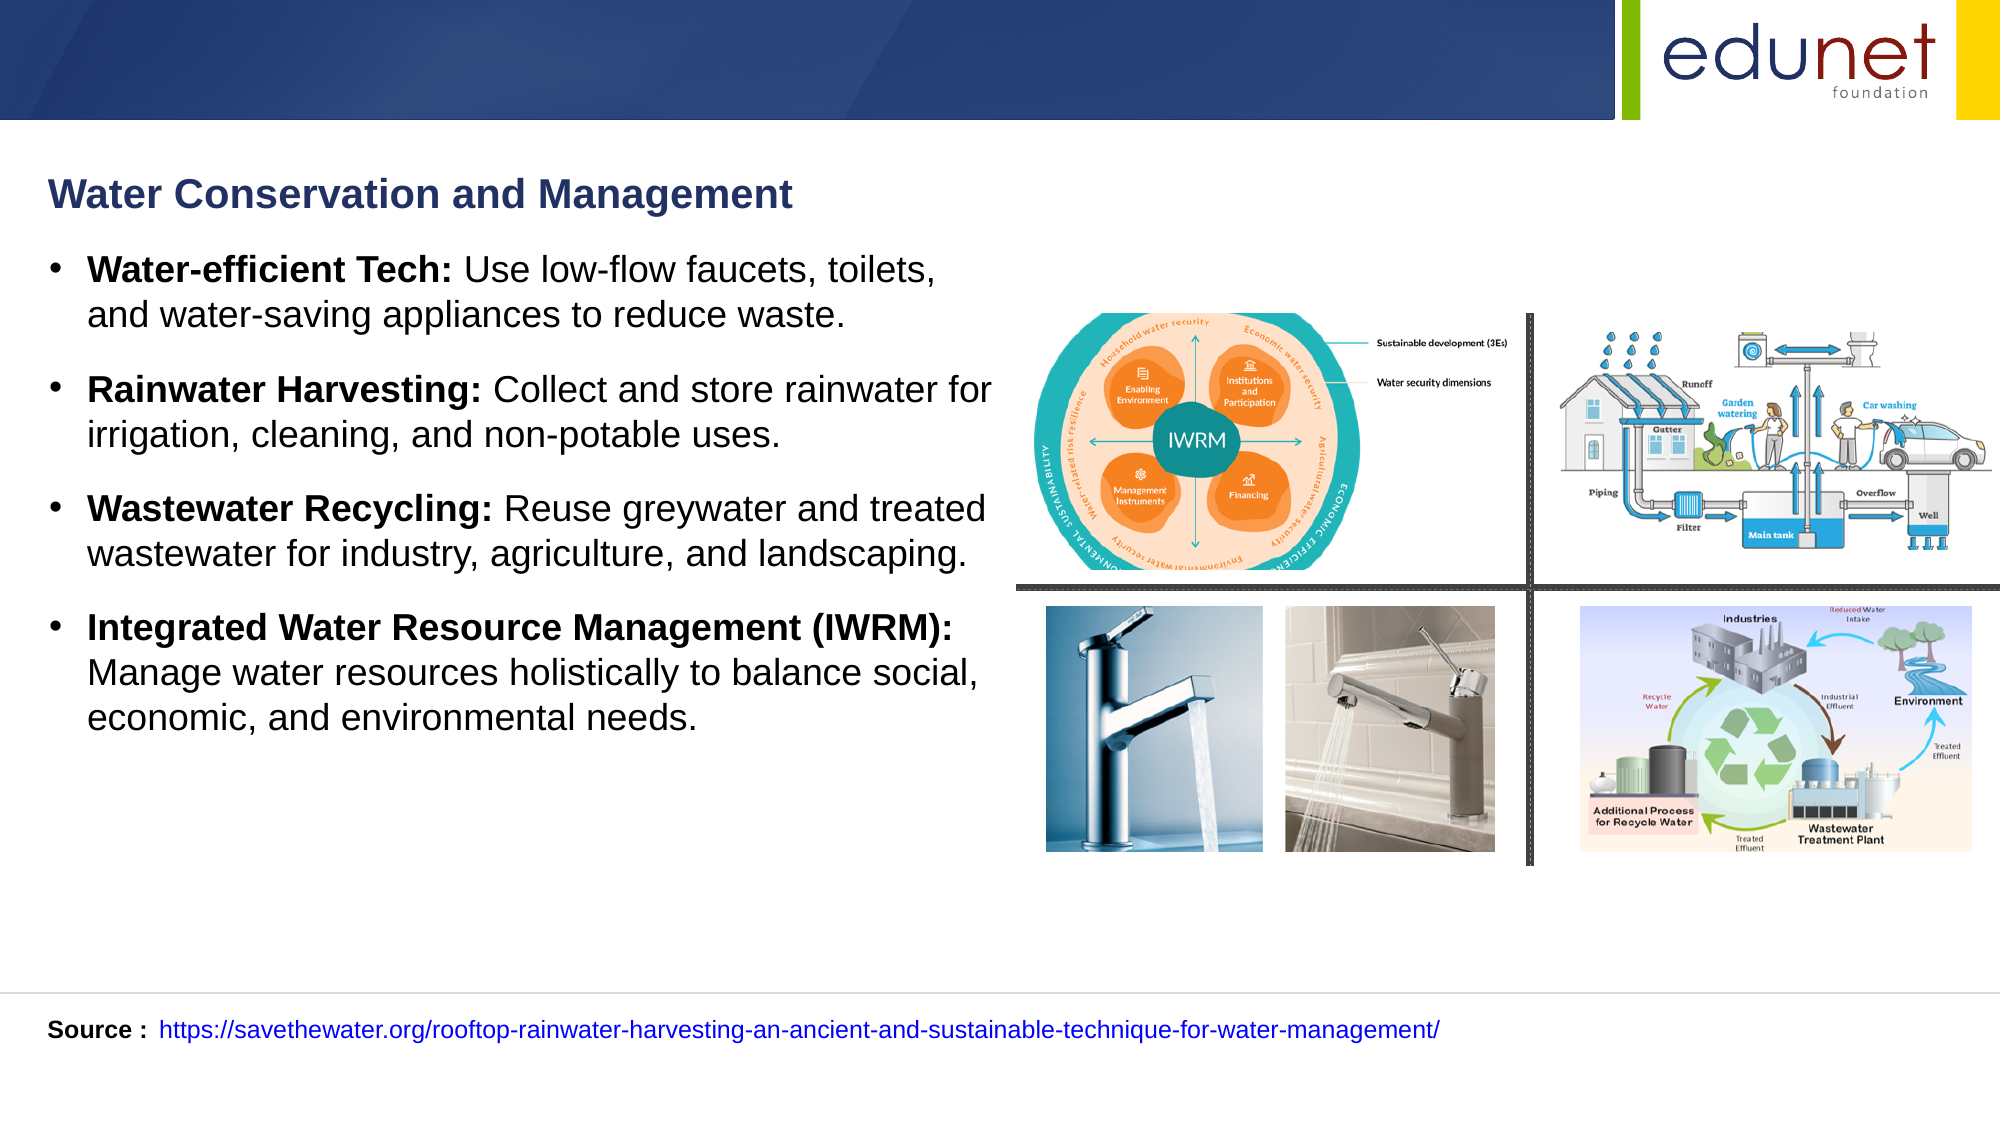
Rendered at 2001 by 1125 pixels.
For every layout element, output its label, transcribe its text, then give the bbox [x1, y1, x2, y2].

text_box https://savethewater.org/rooftop-rainwater-harvesting-an-ancient-and-sustainable-technique-for-water-management/ [144, 1006, 1631, 1052]
text_box Source : [32, 1006, 144, 1052]
text_box Water Conservation and Management [33, 159, 1214, 225]
picture [1652, 12, 1948, 108]
text_box Water-efficient Tech: Use low-flow faucets, toilets, and water-saving appliances to reduce waste. Rainwater Harvesting: Collect and store rainwater for irrigation, cleaning, and non-potable uses. Wastewater Recycling: Reuse greywater and treated wastewater for industry, agriculture, and landscaping. Integrated Water Resource Management (IWRM): Manage water resources holistically to balance social, economic, and environmental needs. [34, 238, 1018, 746]
picture [1016, 313, 2000, 867]
